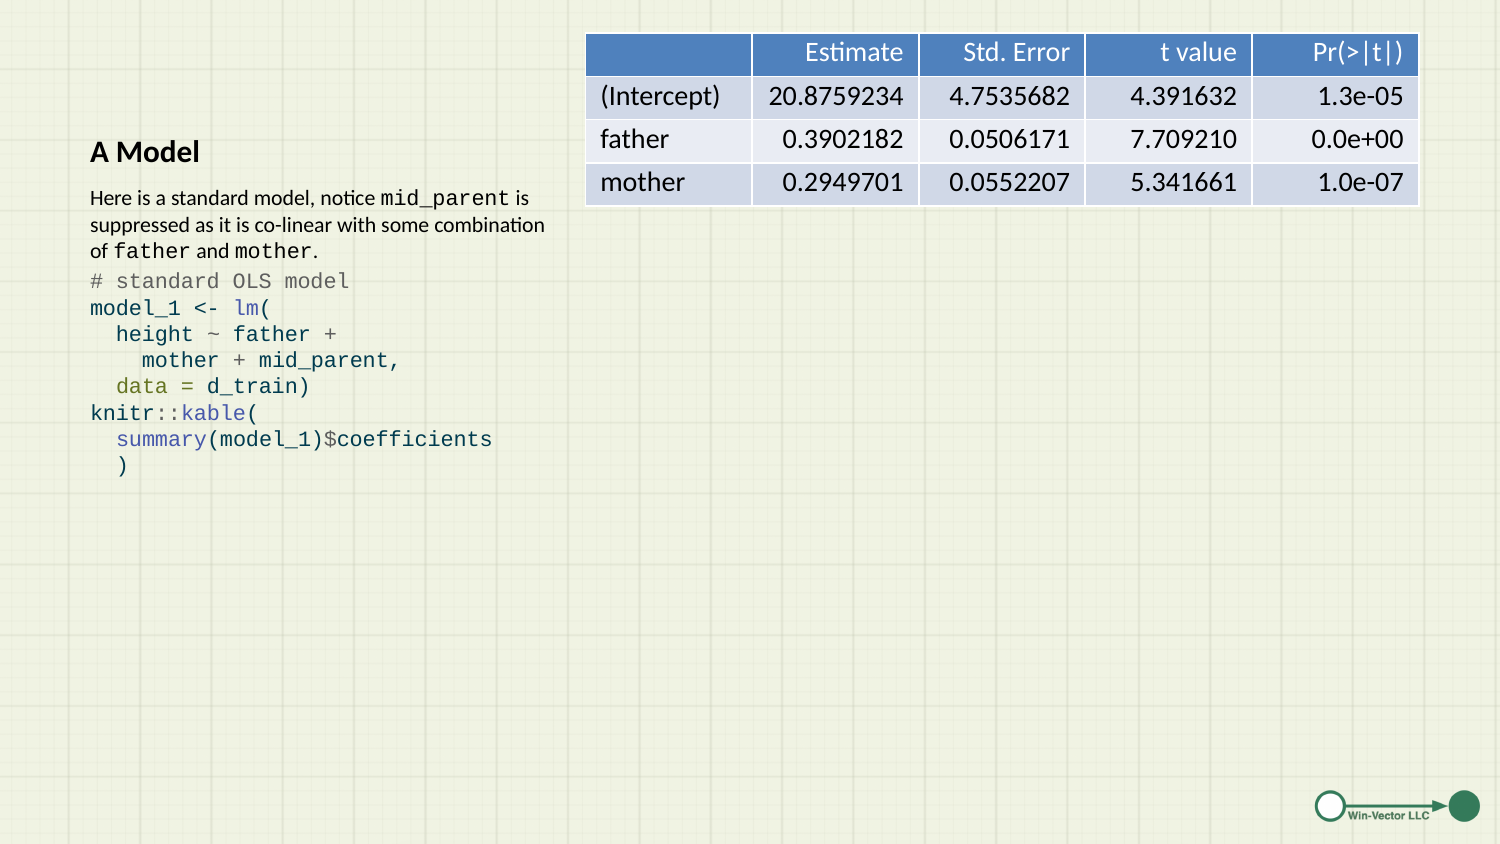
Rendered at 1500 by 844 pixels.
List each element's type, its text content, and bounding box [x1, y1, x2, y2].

table_cell 4.7535682 [920, 77, 1084, 119]
table_cell (Intercept) [586, 77, 751, 119]
table_cell 0.0e+00 [1253, 120, 1418, 162]
table_cell 20.8759234 [753, 77, 918, 119]
table_header t value [1086, 34, 1251, 76]
table_cell 0.0552207 [920, 164, 1084, 205]
table_cell father [586, 120, 751, 162]
title A Model [75, 33, 569, 176]
table_cell 4.391632 [1086, 77, 1251, 119]
table_cell 1.3e-05 [1253, 77, 1418, 119]
table_cell 0.0506171 [920, 120, 1084, 162]
table_cell 1.0e-07 [1253, 164, 1418, 205]
table_header Pr(>|t|) [1253, 34, 1418, 76]
table_cell 7.709210 [1086, 120, 1251, 162]
table_cell 0.3902182 [753, 120, 918, 162]
table_header [586, 34, 751, 76]
list Here is a standard model, notice mid_parent is suppressed as it is co-linear with some combination of father and mother. # standard OLS model model_1 <- lm( height ~ father + mother + mid_parent, data = d_train) knitr::kable( summary(model_1)$coefficients ) [75, 176, 569, 754]
picture [0, 0, 1500, 844]
table_cell 5.341661 [1086, 164, 1251, 205]
table_cell 0.2949701 [753, 164, 918, 205]
table_header Std. Error [920, 34, 1084, 76]
table_header Estimate [753, 34, 918, 76]
table_cell mother [586, 164, 751, 205]
